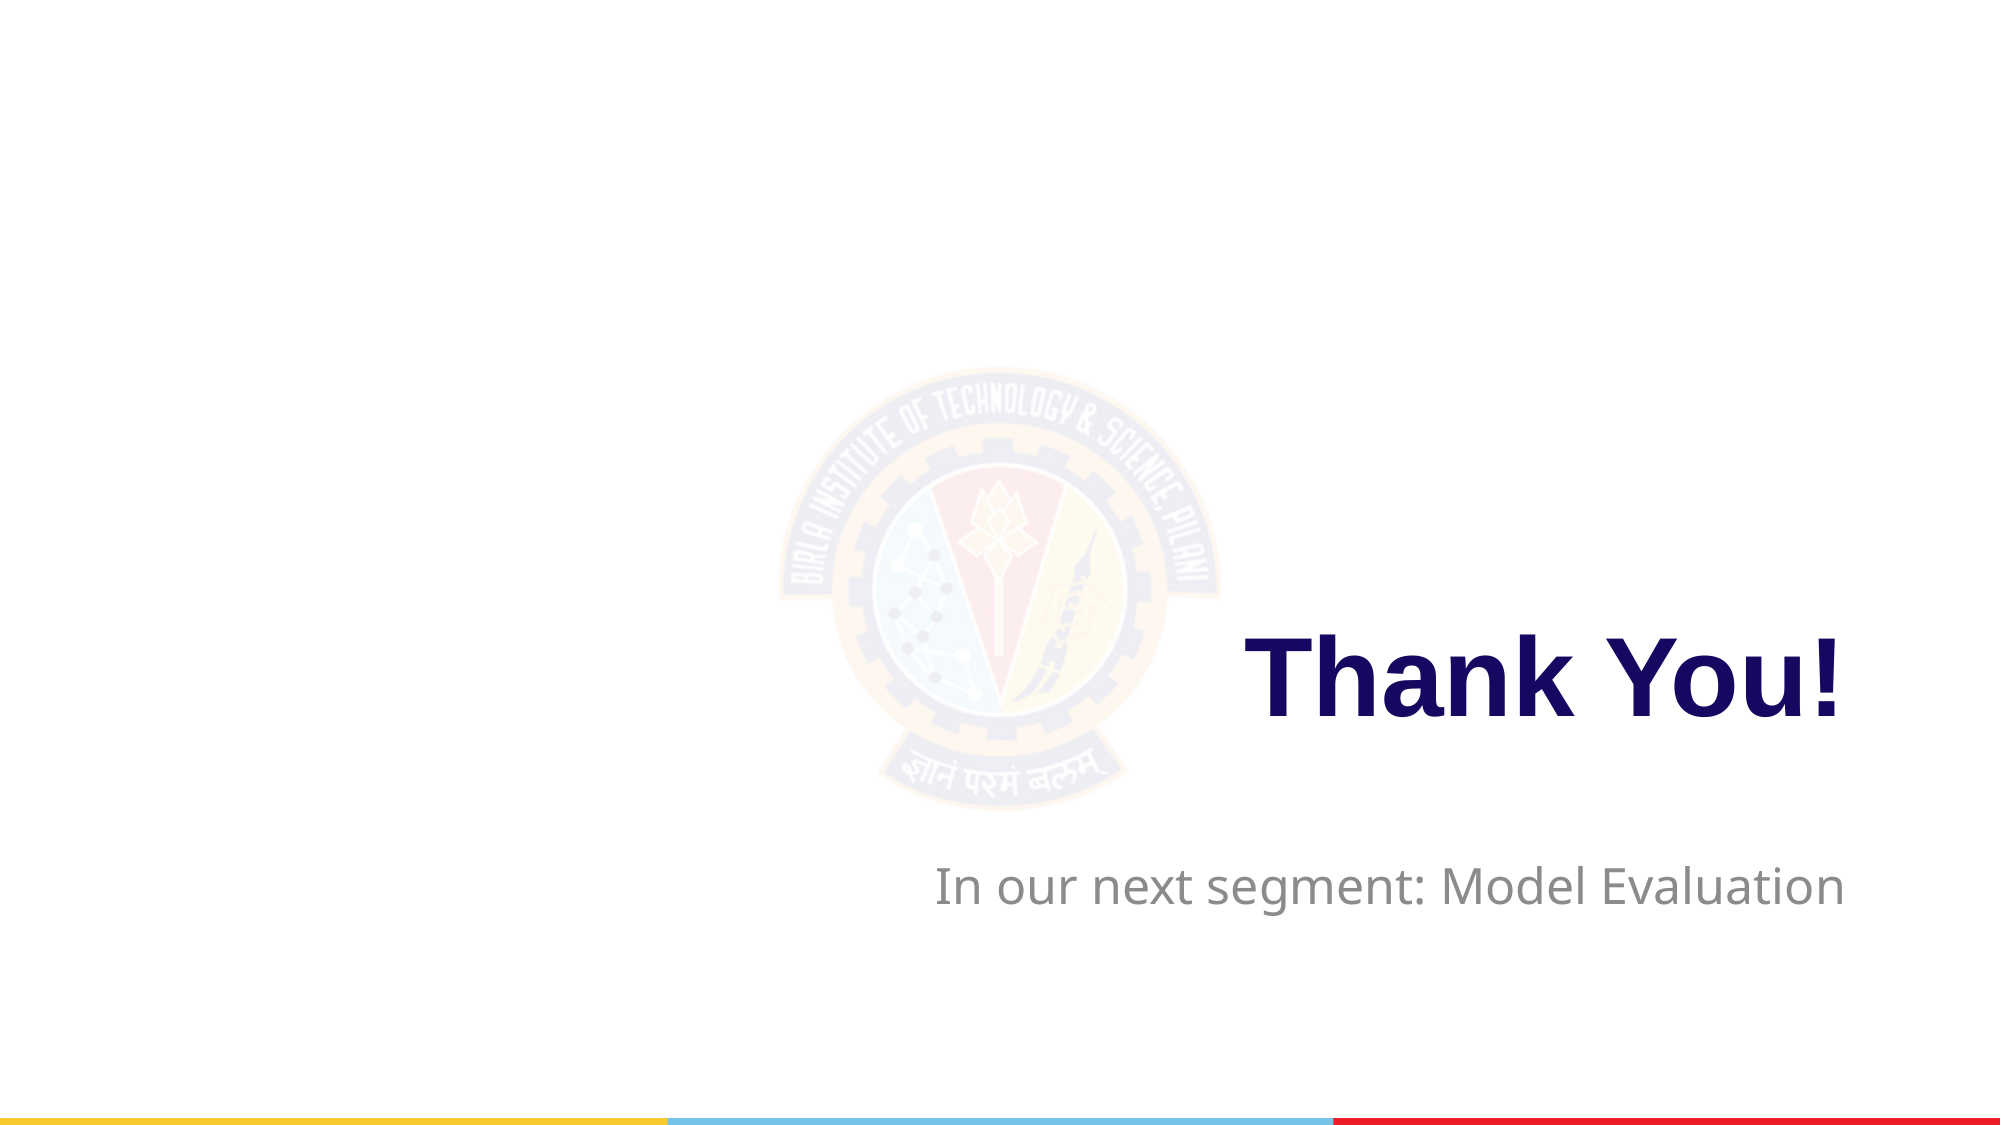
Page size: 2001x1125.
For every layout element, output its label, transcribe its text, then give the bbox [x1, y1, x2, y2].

title Thank You! [136, 600, 1862, 749]
picture [0, 1118, 2000, 1125]
list In our next segment: Model Evaluation [136, 853, 1862, 1100]
